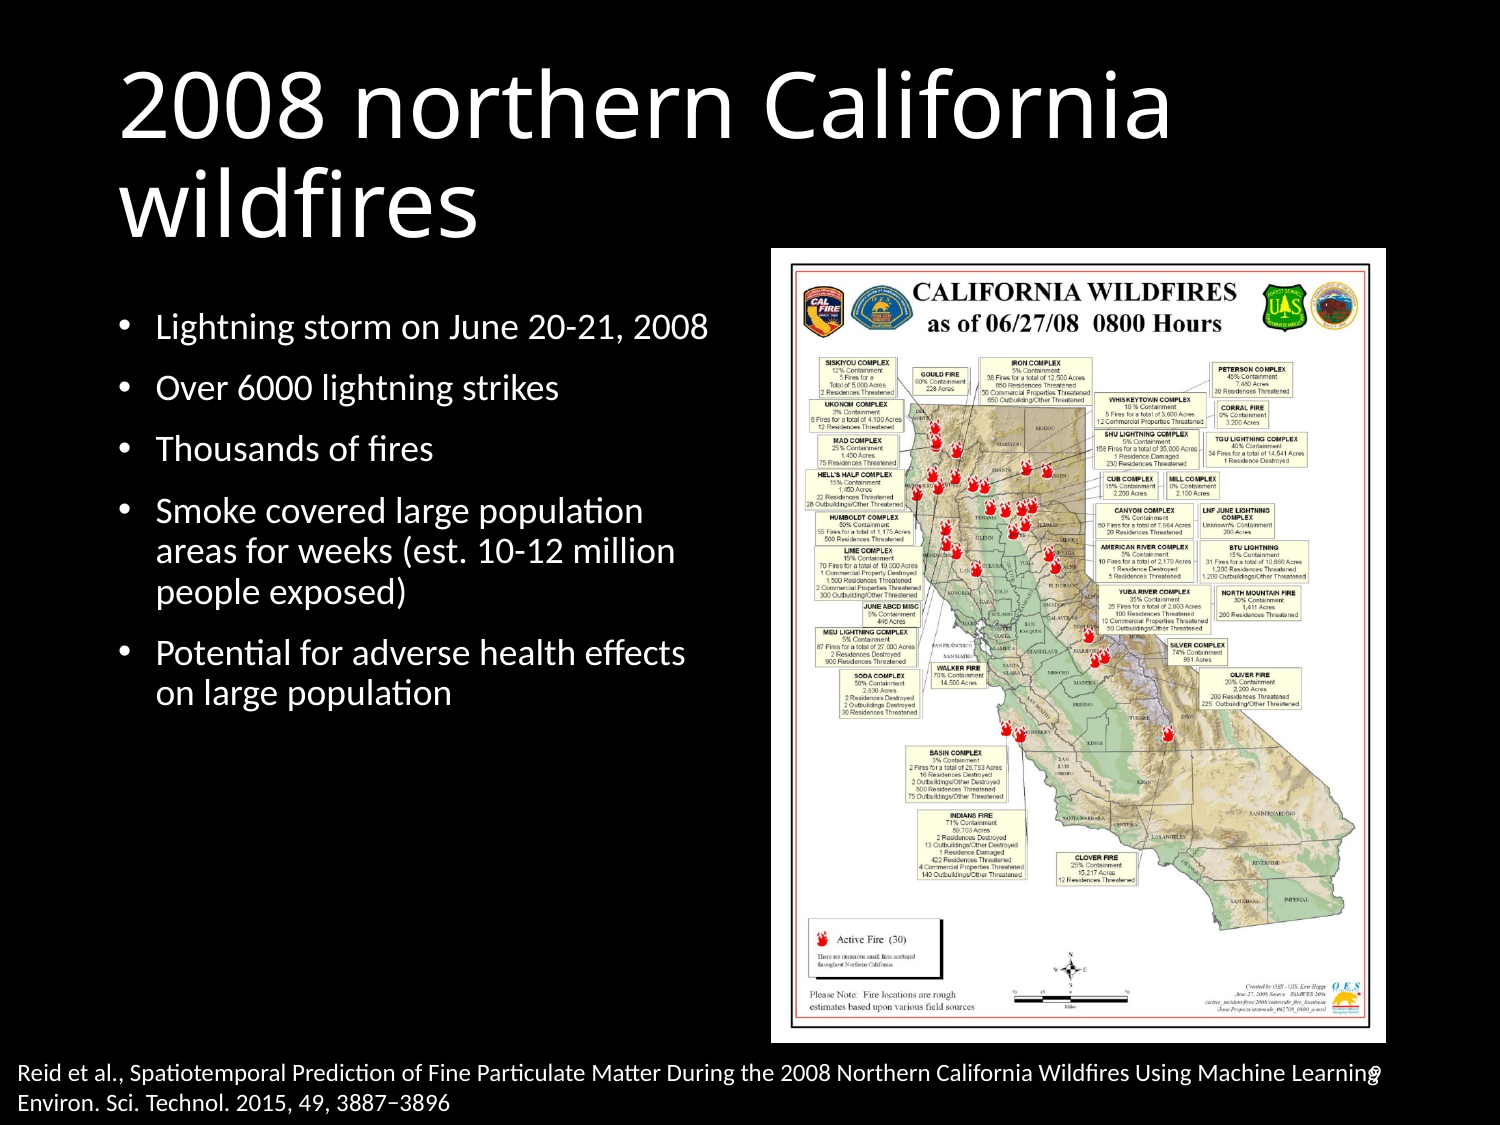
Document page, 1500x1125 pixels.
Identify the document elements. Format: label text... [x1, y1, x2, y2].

title 2008 northern California wildfires [103, 49, 1397, 268]
slide_number 9 [1059, 1042, 1397, 1048]
text_box Reid et al., Spatiotemporal Prediction of Fine Particulate Matter During the 2008 Northern California Wildfires Using Machine Learning Environ. Sci. Technol. 2015, 49, 3887−3896 [2, 1048, 1475, 1124]
picture [771, 248, 1386, 1043]
list Lightning storm on June 20-21, 2008 Over 6000 lightning strikes Thousands of fires Smoke covered large population areas for weeks (est. 10-12 million people exposed) Potential for adverse health effects on large population [103, 299, 741, 1014]
